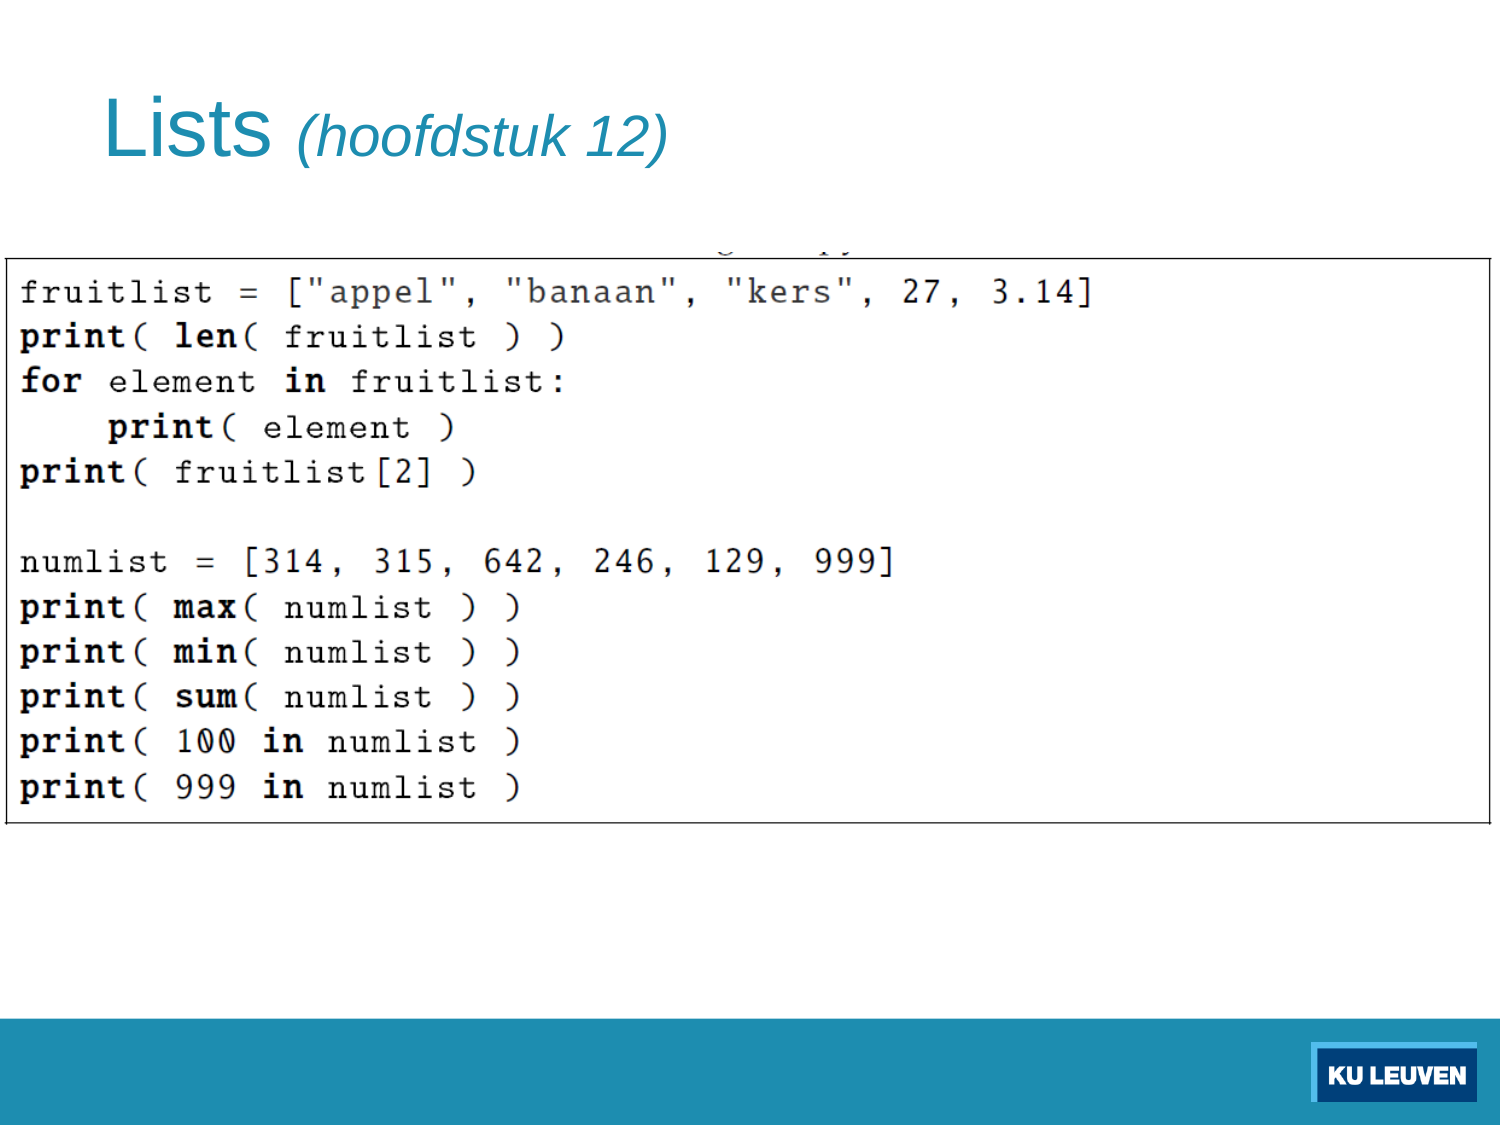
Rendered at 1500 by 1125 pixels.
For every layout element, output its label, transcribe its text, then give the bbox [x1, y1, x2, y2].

picture [1311, 1042, 1477, 1102]
title Lists (hoofdstuk 12) [93, 34, 1406, 225]
picture [0, 252, 1500, 833]
